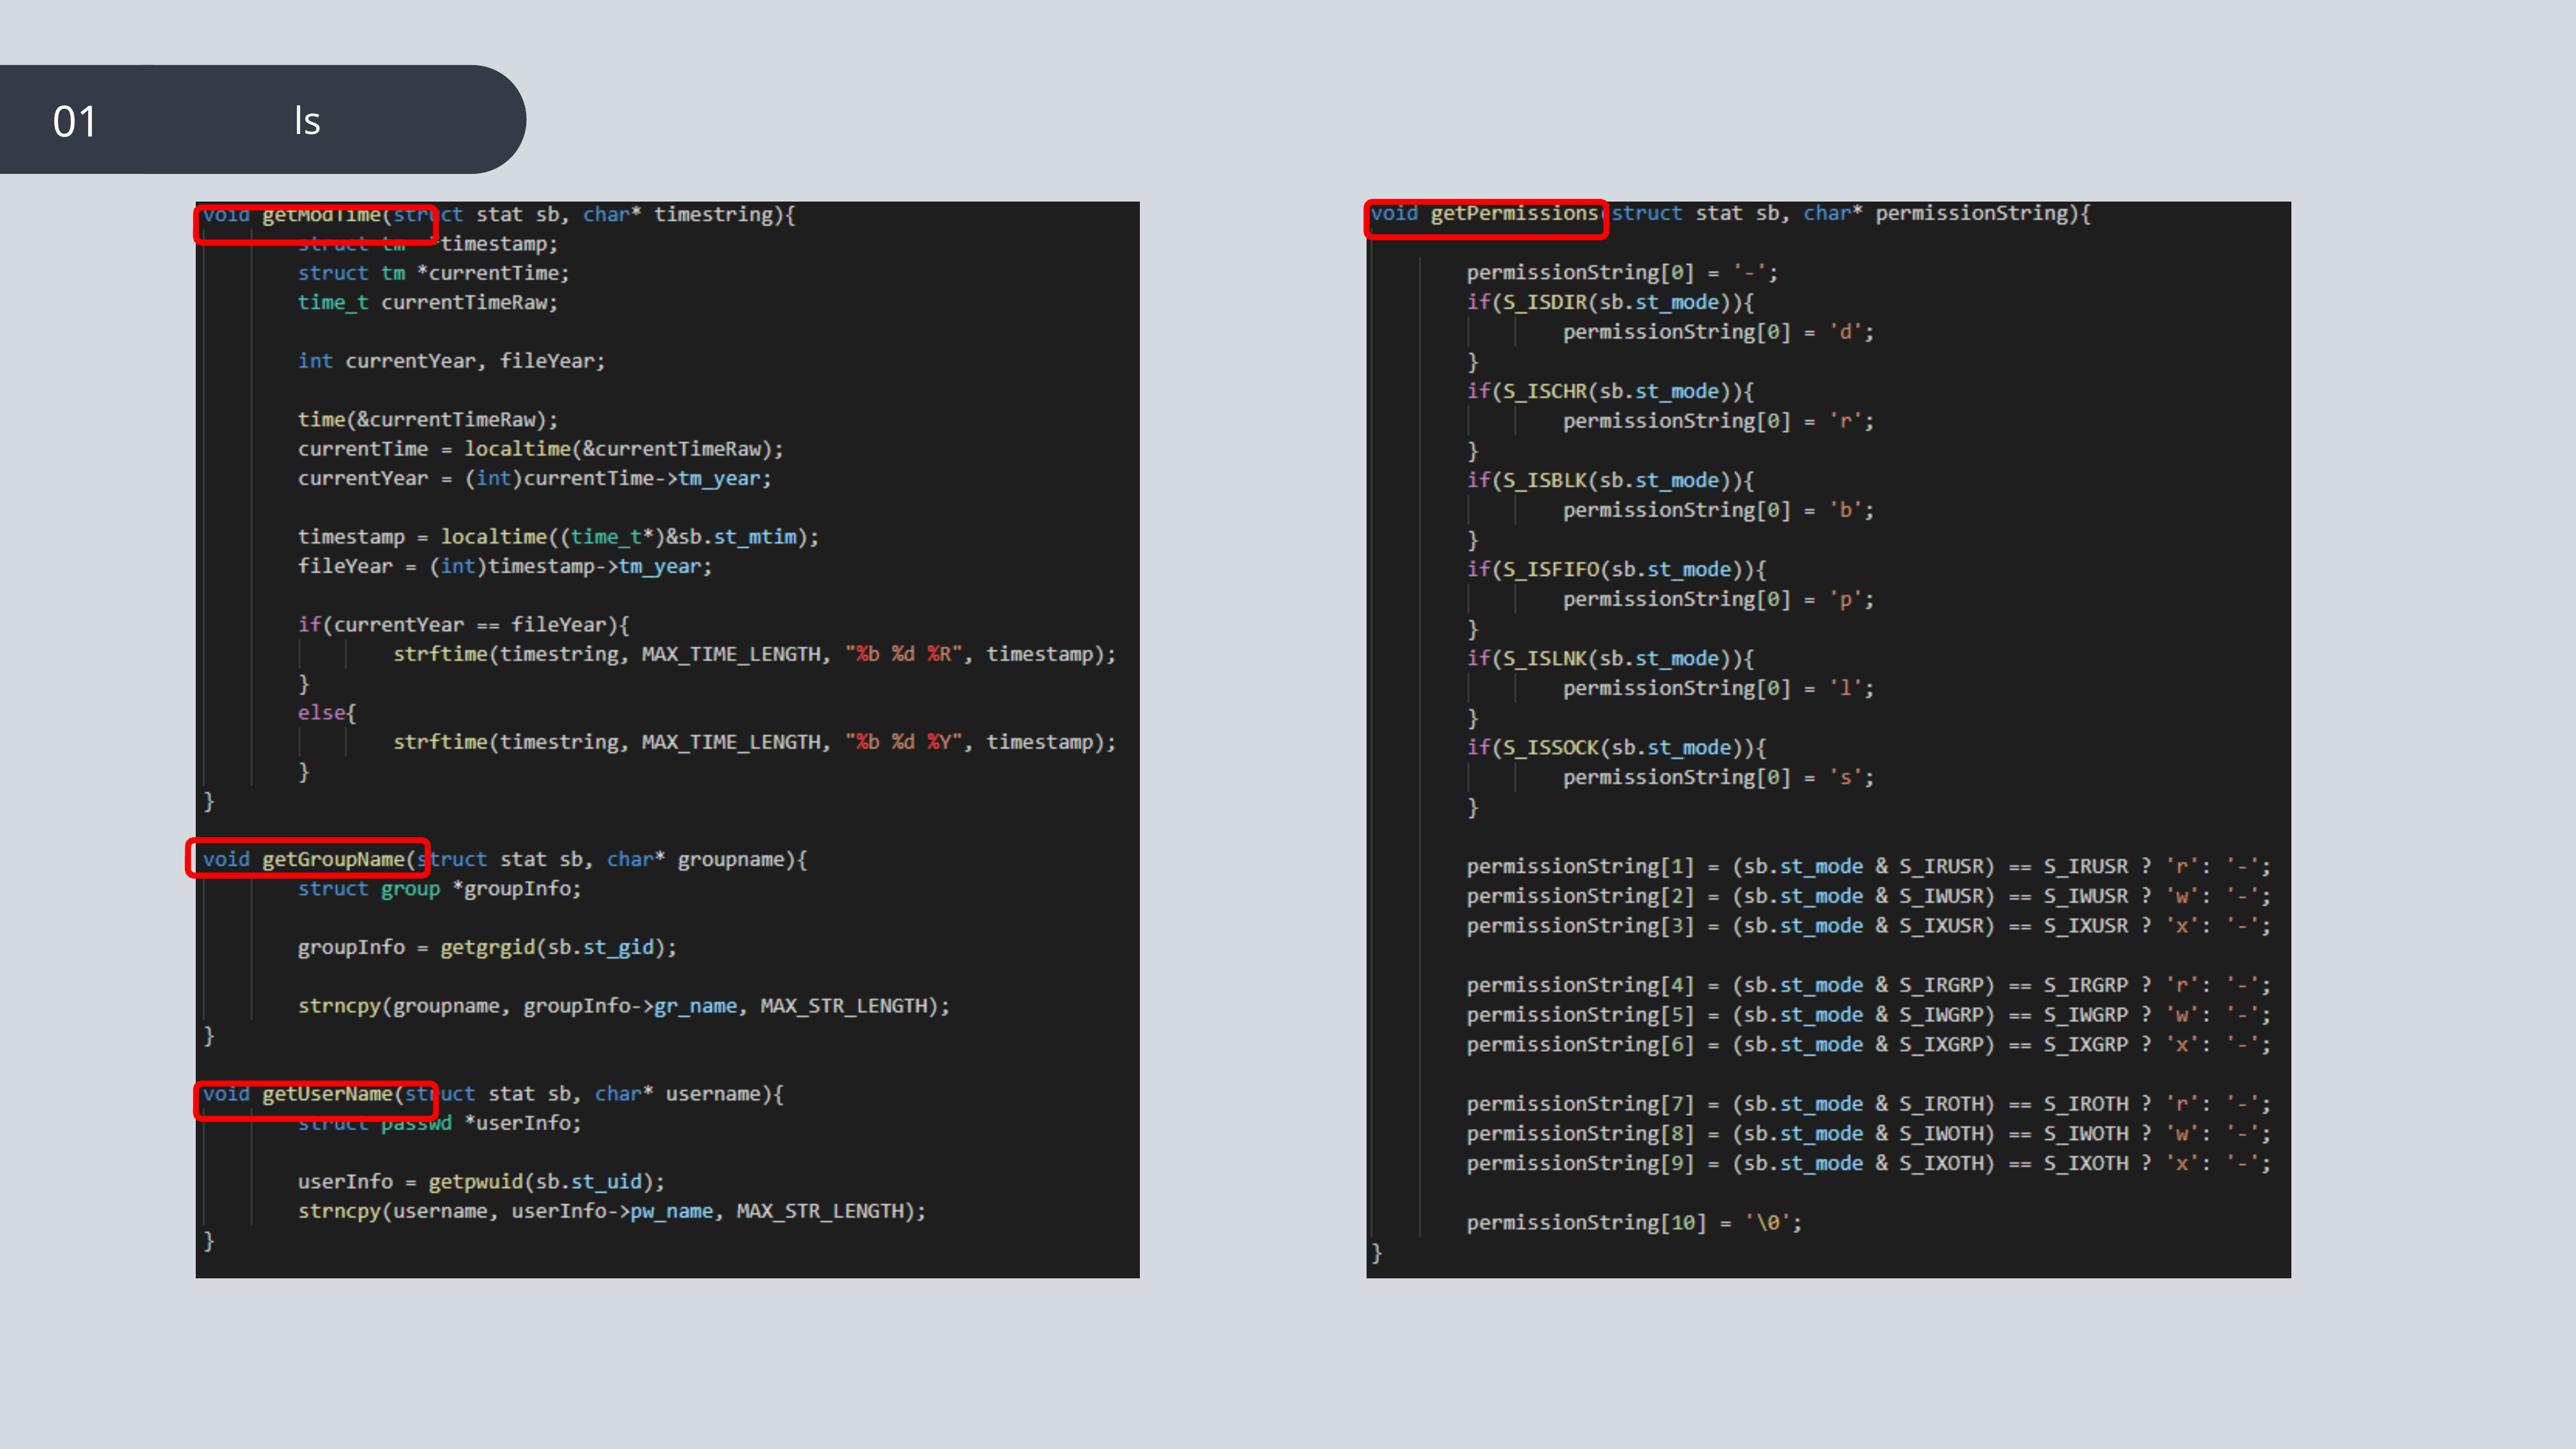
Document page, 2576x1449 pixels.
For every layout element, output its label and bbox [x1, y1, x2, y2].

picture [196, 202, 1140, 1278]
text_box [0, 64, 527, 174]
text_box [187, 839, 196, 876]
picture [1366, 202, 2291, 1278]
